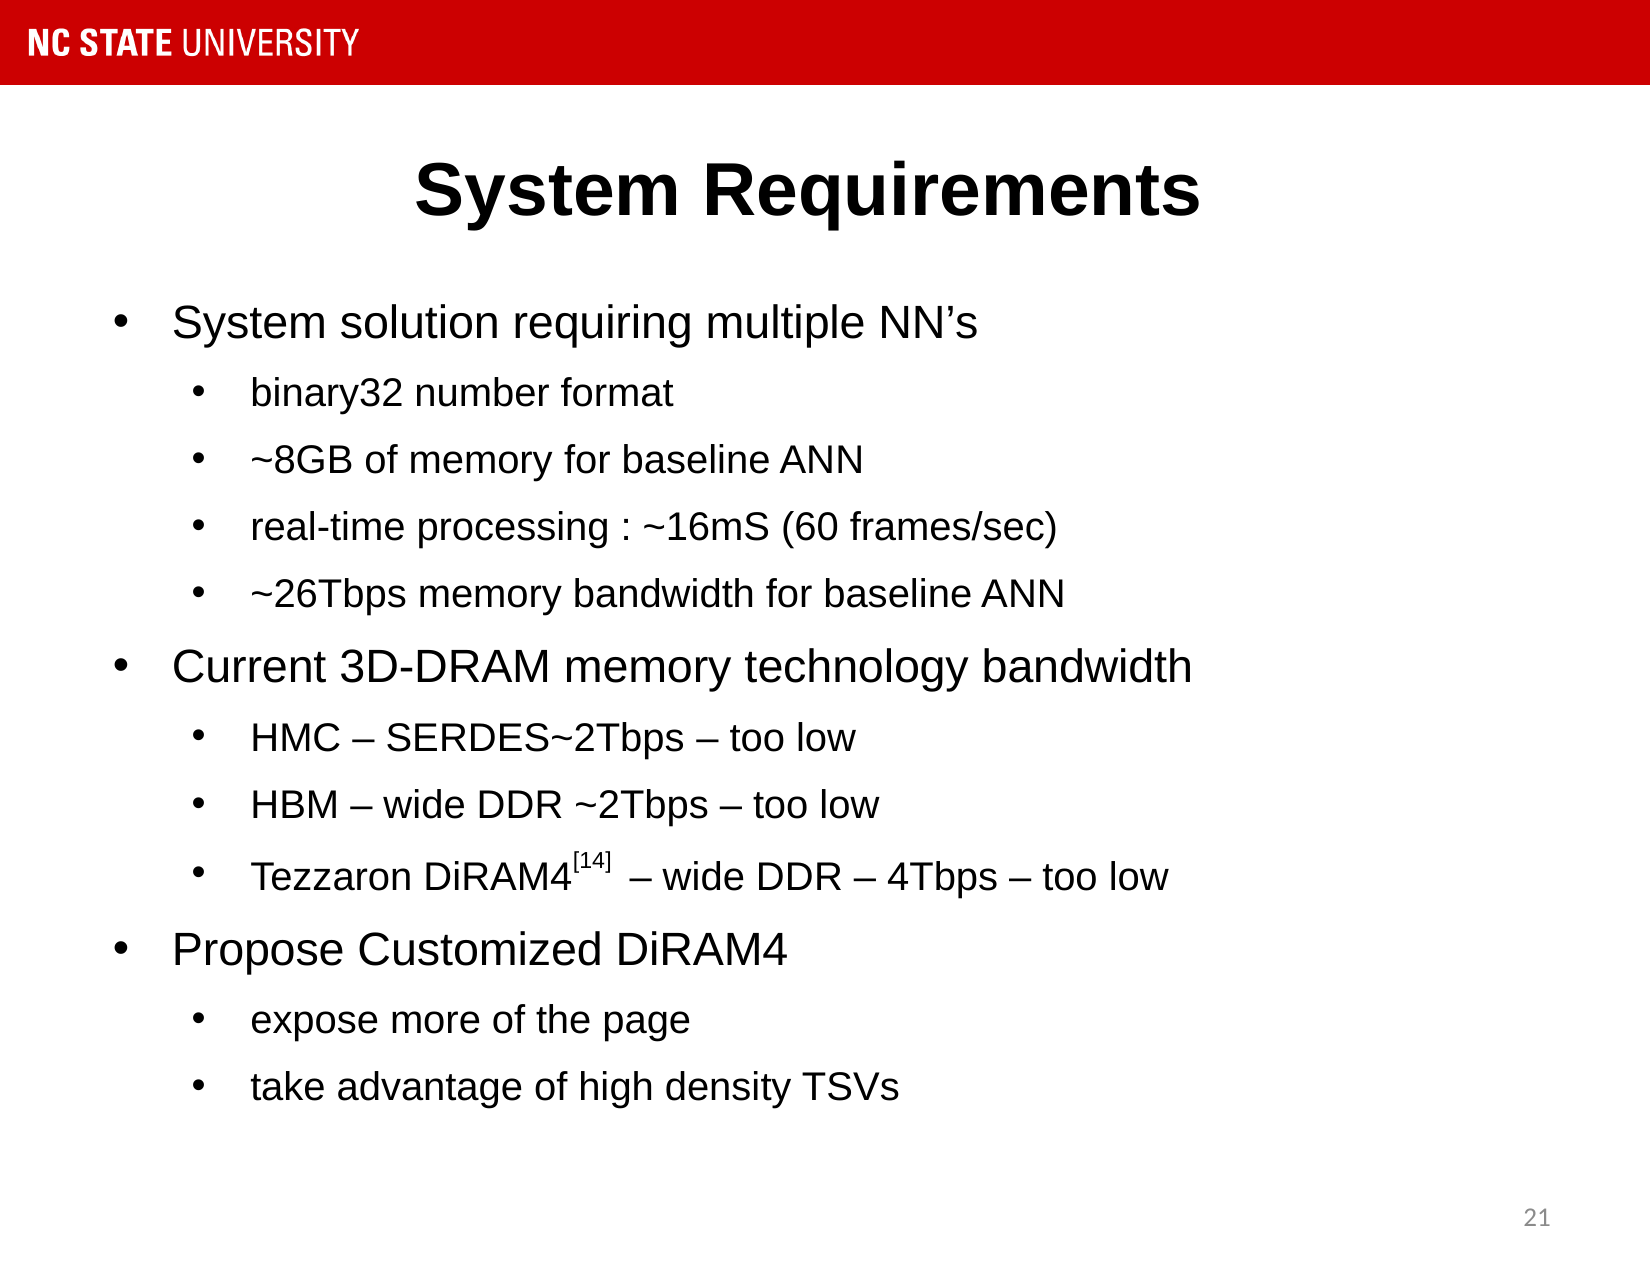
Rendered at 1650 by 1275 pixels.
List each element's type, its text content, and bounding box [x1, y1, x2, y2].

subtitle System solution requiring multiple NN’s binary32 number format ~8GB of memory for baseline ANN real-time processing : ~16mS (60 frames/sec) ~26Tbps memory bandwidth for baseline ANN Current 3D-DRAM memory technology bandwidth HMC – SERDES~2Tbps – too low HBM – wide DDR ~2Tbps – too low Tezzaron DiRAM4[14] – wide DDR – 4Tbps – too low Propose Customized DiRAM4 expose more of the page take advantage of high density TSVs [96, 283, 1568, 1124]
picture [0, 0, 1650, 85]
title System Requirements [73, 101, 1545, 269]
slide_number 21 [1182, 1181, 1568, 1250]
